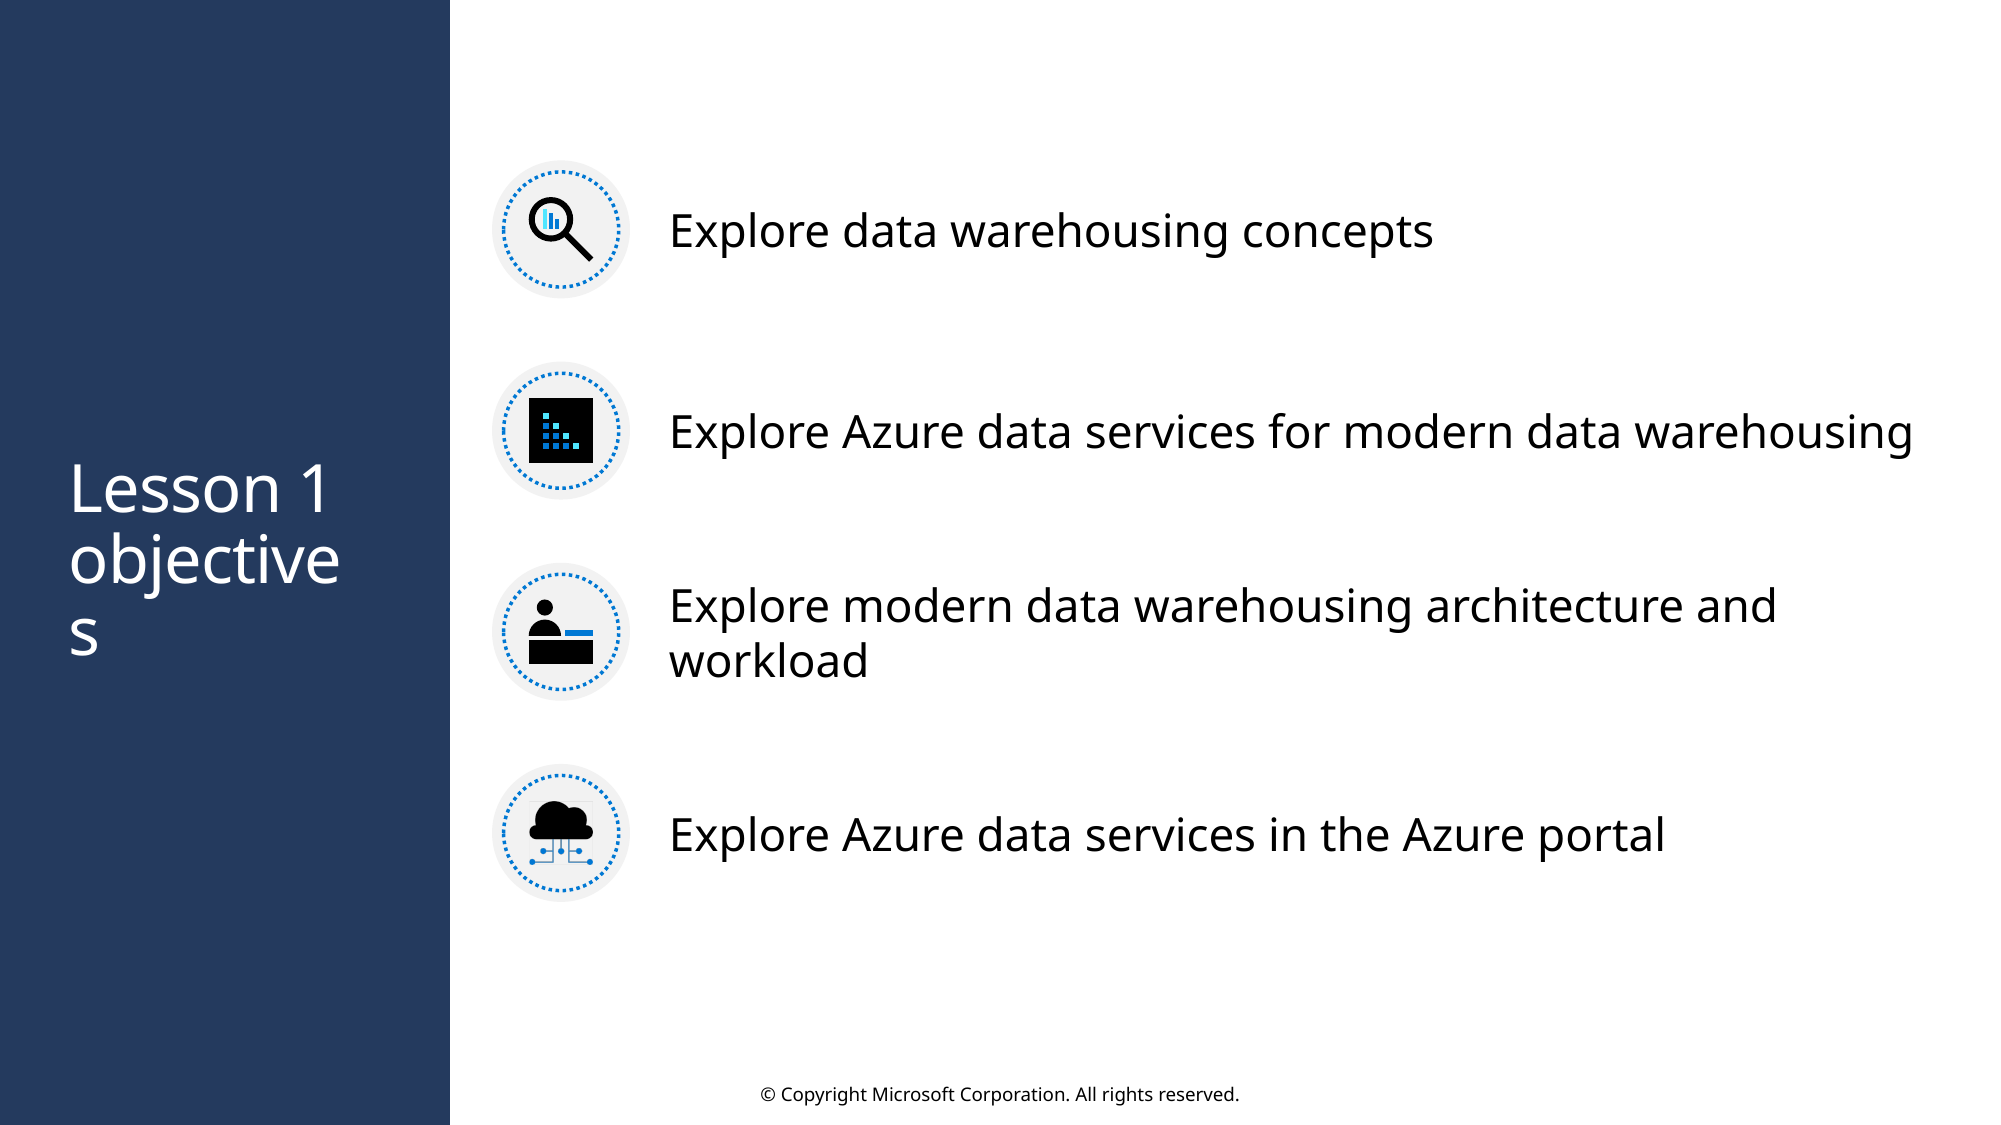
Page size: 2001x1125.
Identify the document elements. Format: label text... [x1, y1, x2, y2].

title Lesson 1 objectives [68, 506, 391, 619]
list Explore Azure data services in the Azure portal [669, 759, 1932, 907]
list Explore modern data warehousing architecture and workload [669, 558, 1932, 706]
list Explore Azure data services for modern data warehousing [669, 356, 1932, 504]
picture [491, 160, 631, 299]
list Explore data warehousing concepts [669, 155, 1932, 303]
picture [491, 763, 631, 903]
picture [491, 361, 631, 500]
picture [491, 562, 631, 701]
